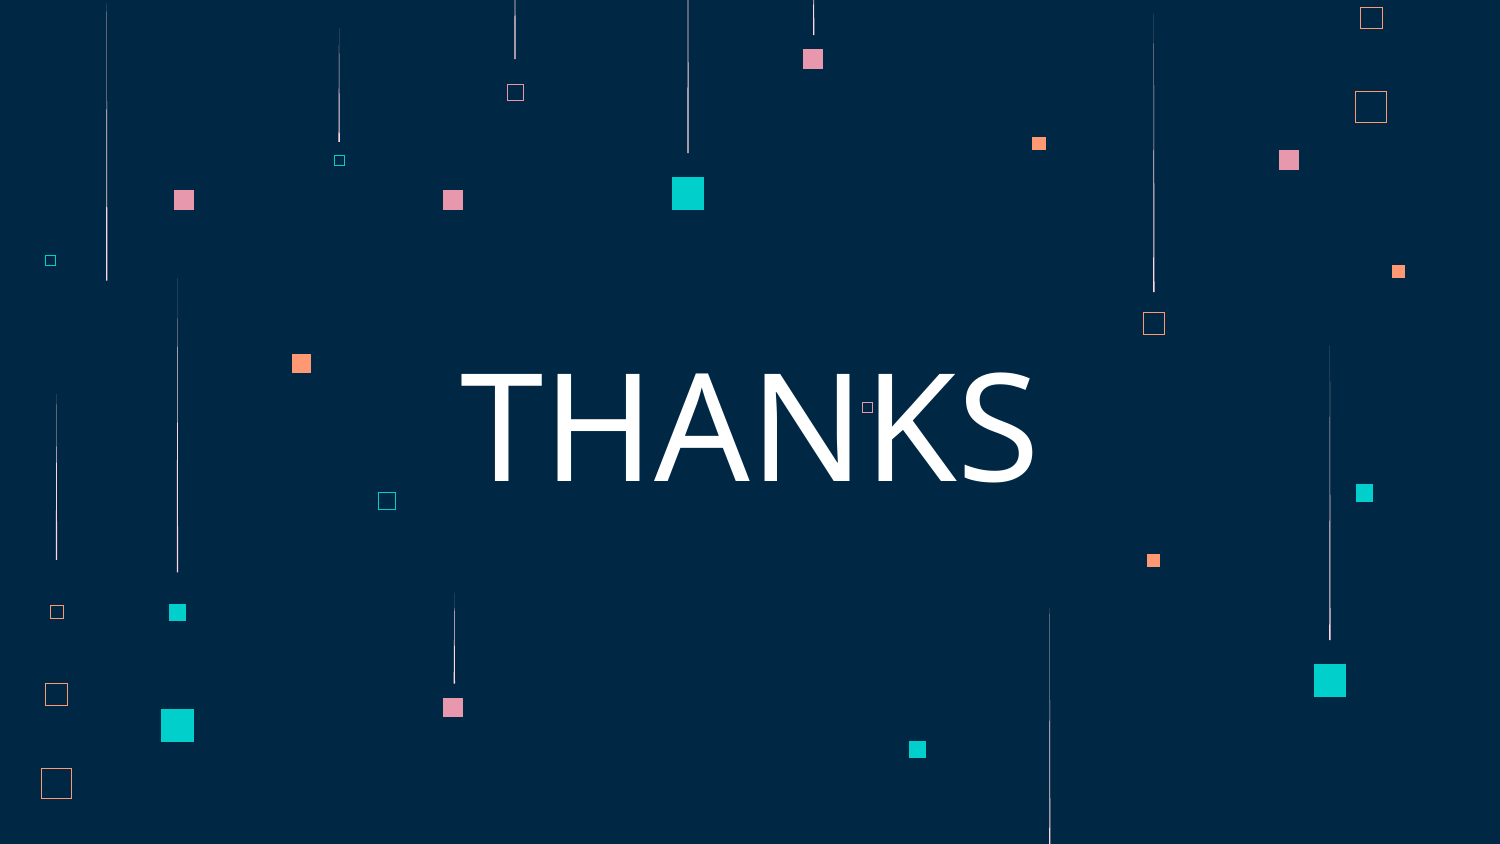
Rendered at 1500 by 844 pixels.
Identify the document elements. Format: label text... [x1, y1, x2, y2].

title THANKS [334, 245, 1166, 599]
